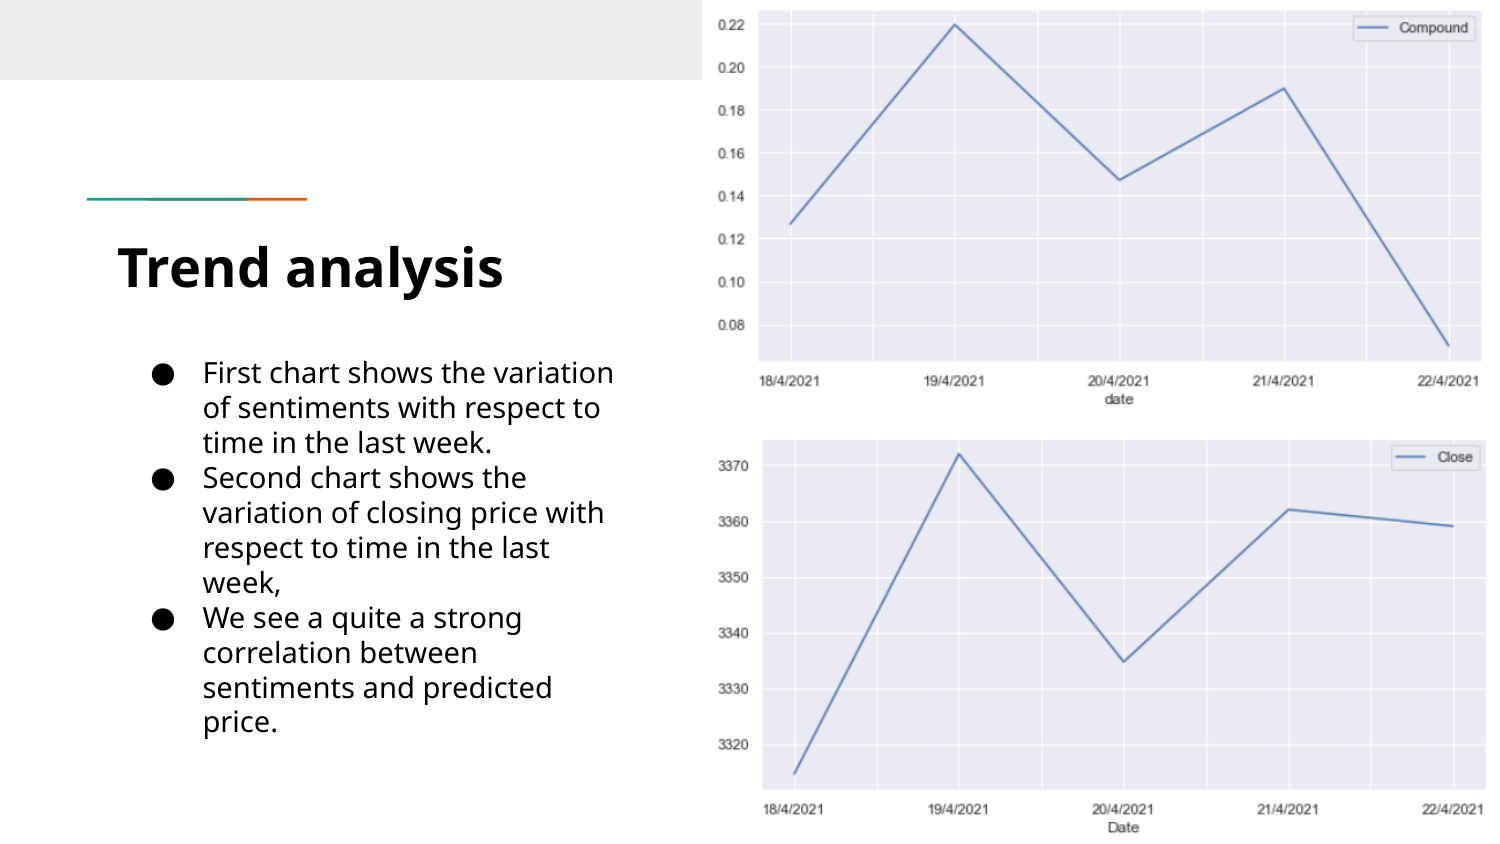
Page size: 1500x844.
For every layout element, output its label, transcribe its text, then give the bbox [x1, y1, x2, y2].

text_box First chart shows the variation of sentiments with respect to time in the last week. Second chart shows the variation of closing price with respect to time in the last week, We see a quite a strong correlation between sentiments and predicted price. [112, 339, 651, 754]
title Trend analysis [102, 218, 562, 388]
picture [702, 0, 1500, 844]
